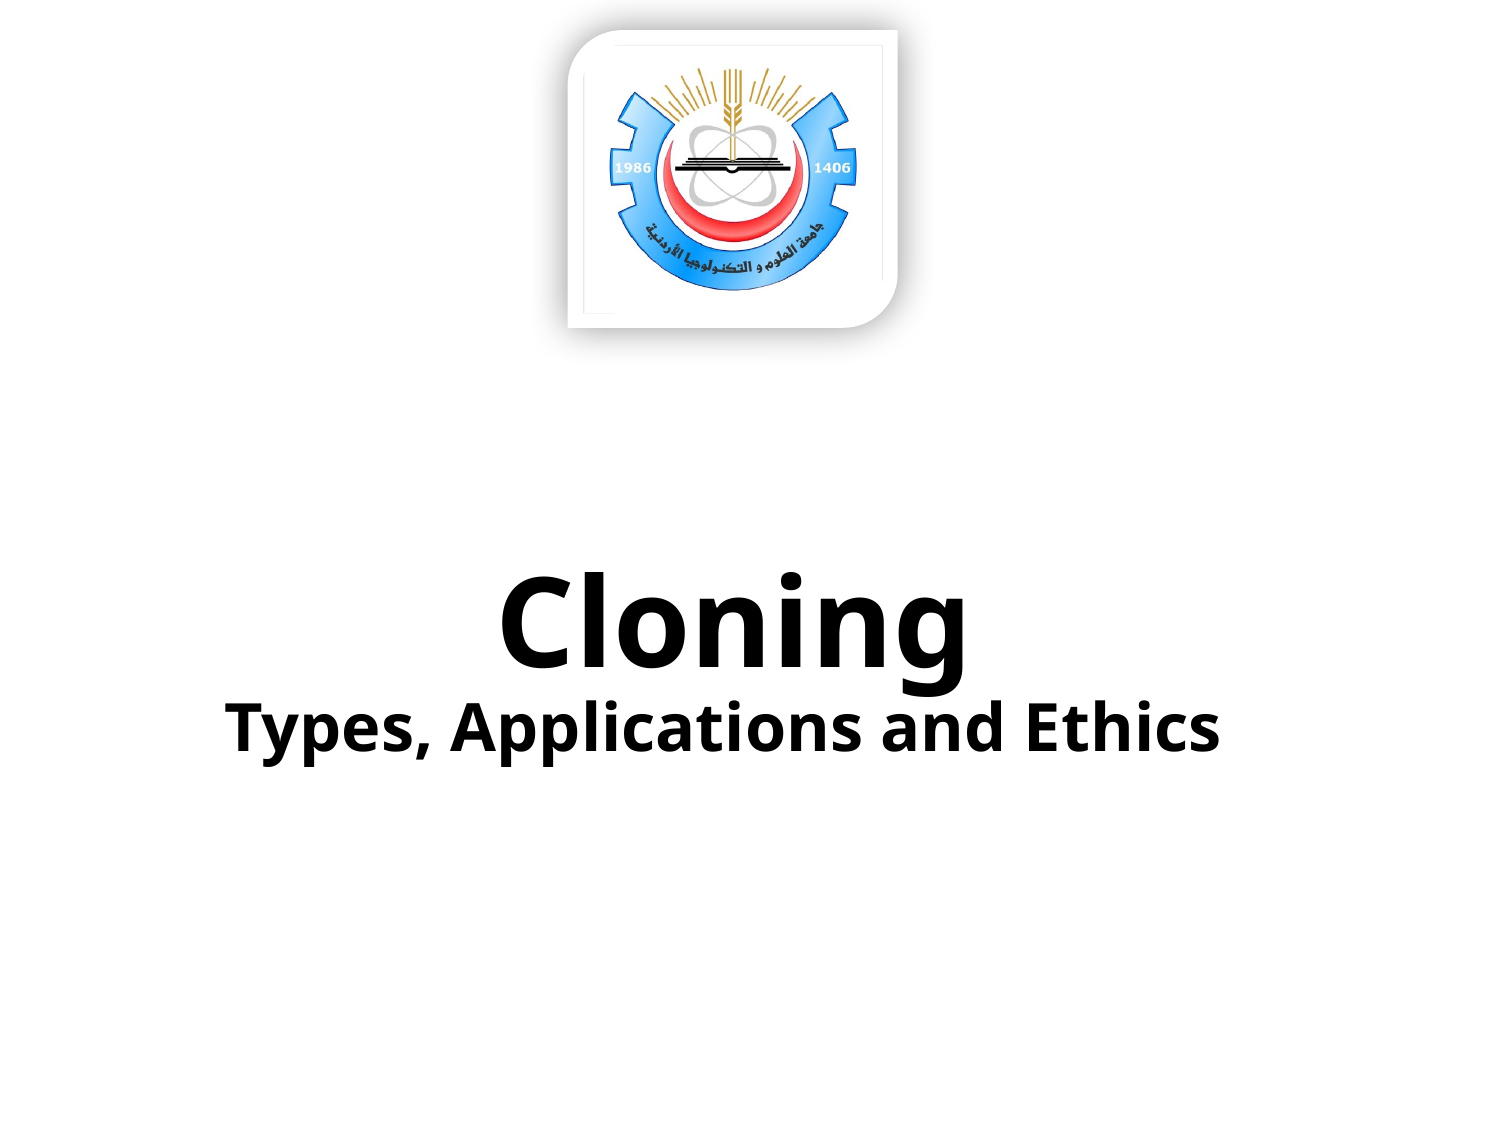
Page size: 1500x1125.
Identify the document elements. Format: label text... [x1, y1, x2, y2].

picture [574, 37, 891, 321]
title Cloning Types, Applications and Ethics [62, 412, 1386, 988]
